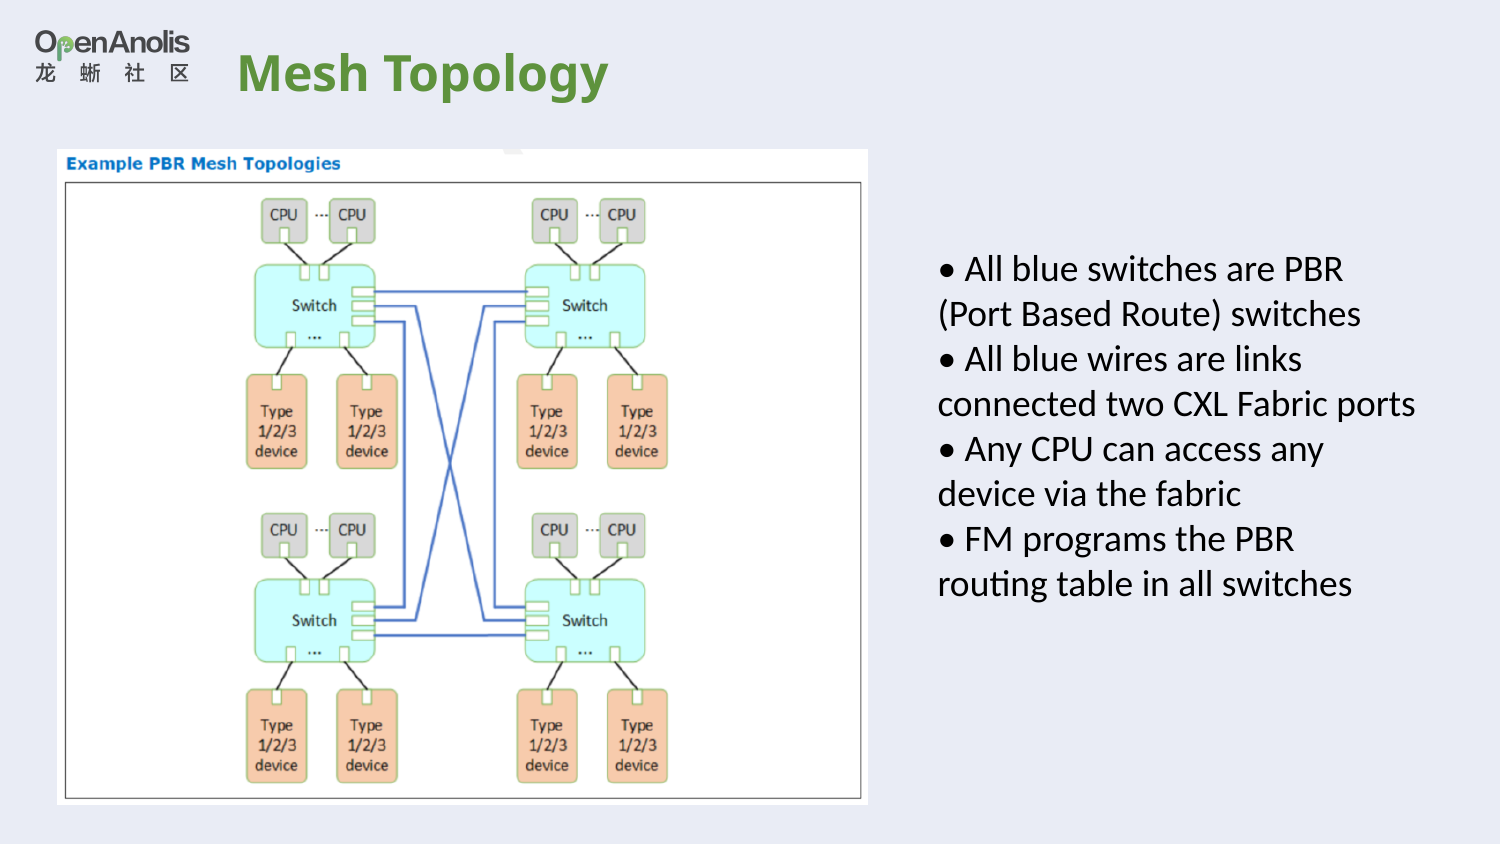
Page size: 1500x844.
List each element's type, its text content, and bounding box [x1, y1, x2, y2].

picture [57, 149, 868, 805]
text_box • All blue switches are PBR (Port Based Route) switches • All blue wires are links connected two CXL Fabric ports • Any CPU can access any device via the fabric • FM programs the PBR routing table in all switches [922, 236, 1476, 611]
text_box Mesh Topology [221, 0, 1068, 109]
picture [34, 0, 191, 113]
